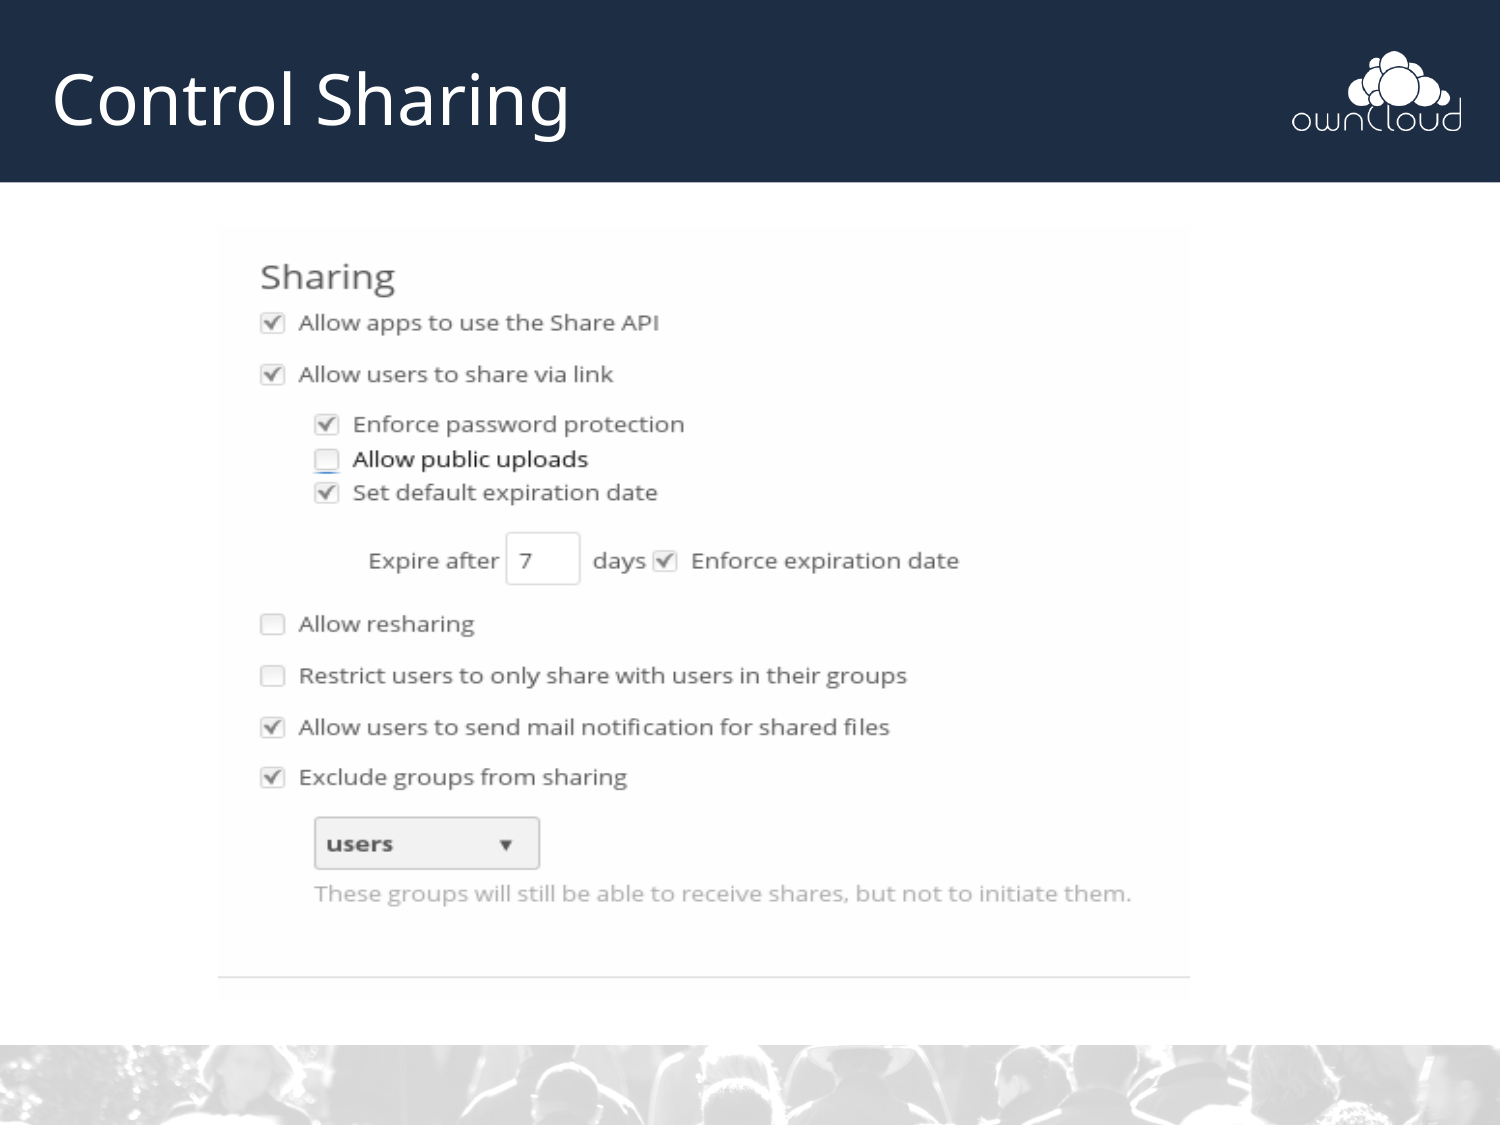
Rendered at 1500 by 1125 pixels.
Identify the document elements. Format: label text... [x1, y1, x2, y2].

picture [218, 226, 1191, 1001]
text_box Control Sharing [36, 0, 1250, 199]
picture [0, 1045, 1500, 1125]
picture [1292, 51, 1461, 131]
